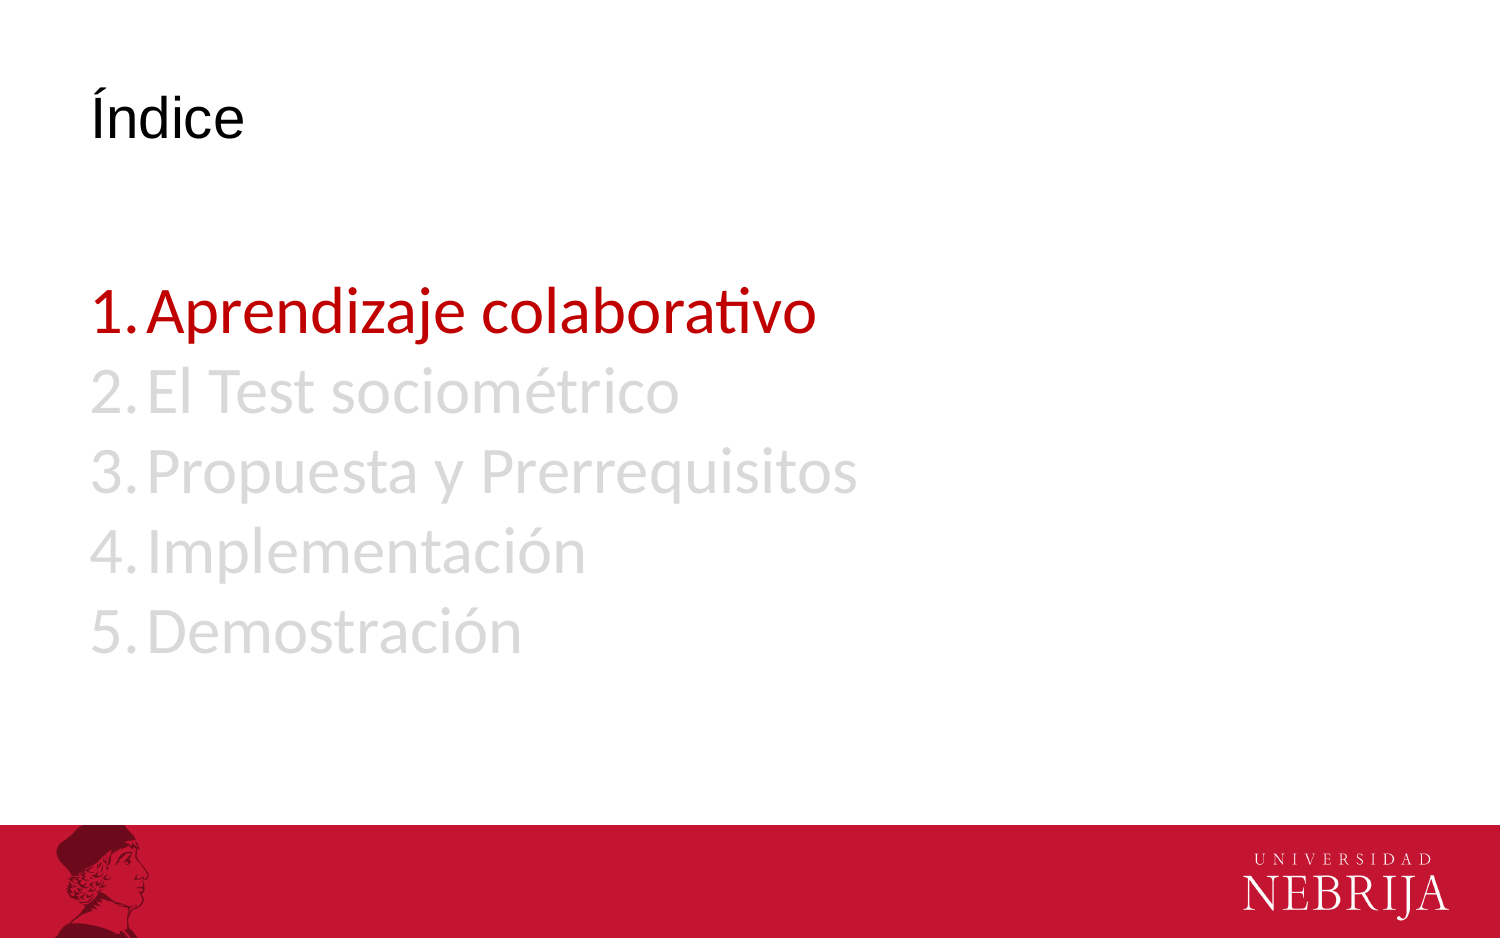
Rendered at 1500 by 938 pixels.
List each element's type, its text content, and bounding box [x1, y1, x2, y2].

title Índice [75, 37, 1425, 194]
picture [0, 825, 1500, 938]
text_box Aprendizaje colaborativo El Test sociométrico Propuesta y Prerrequisitos Implementación Demostración [74, 259, 1425, 674]
